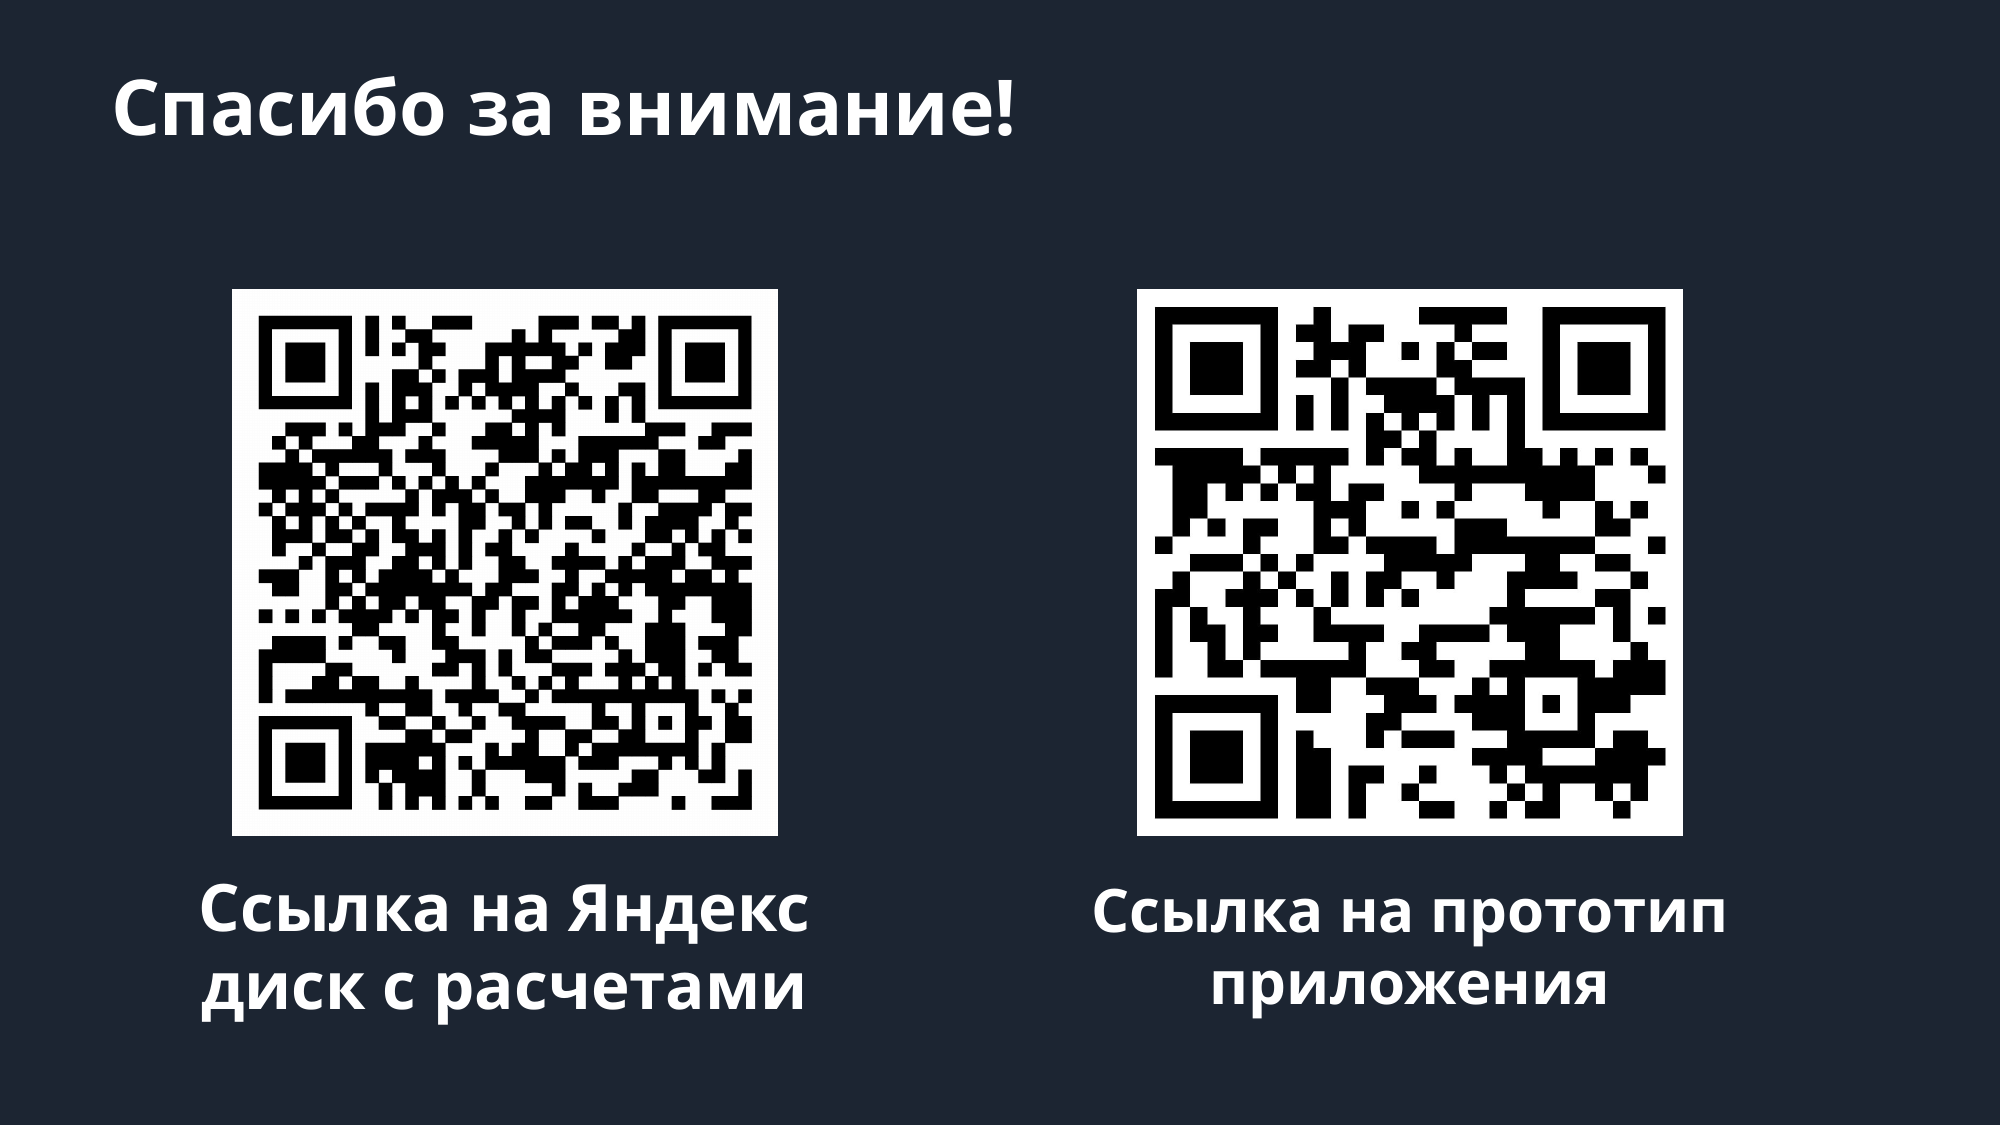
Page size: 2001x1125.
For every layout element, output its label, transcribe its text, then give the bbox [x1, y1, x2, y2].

text_box Спасибо за внимание! [96, 0, 1822, 214]
text_box Ссылка на Яндекс диск с расчетами [180, 835, 829, 1053]
text_box Ссылка на прототип приложения [1069, 835, 1751, 1053]
picture [231, 289, 778, 836]
picture [1137, 289, 1684, 836]
